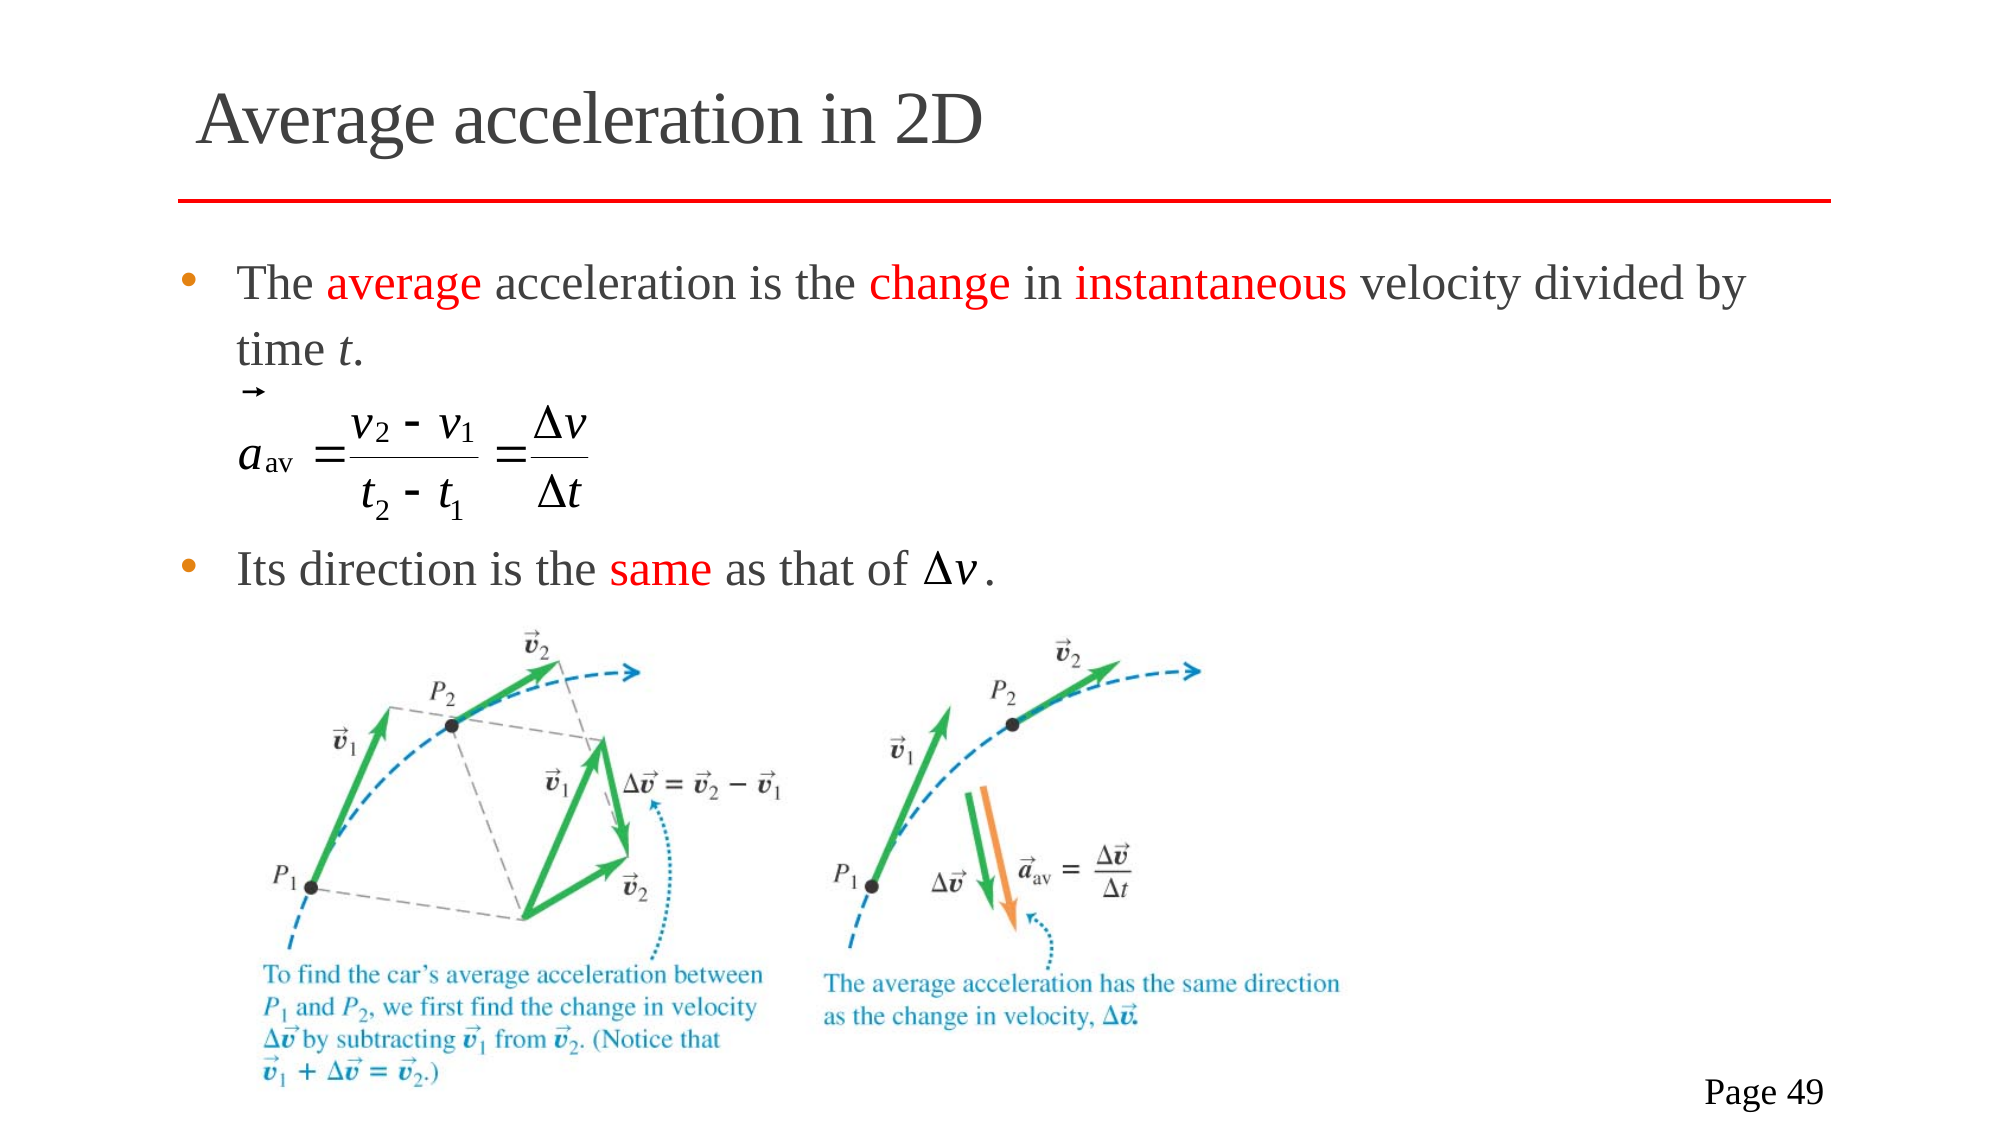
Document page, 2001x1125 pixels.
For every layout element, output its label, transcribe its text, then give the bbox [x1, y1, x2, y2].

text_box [234, 384, 594, 526]
title Average acceleration in 2D [180, 47, 1830, 195]
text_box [918, 529, 983, 591]
picture [255, 611, 1351, 1125]
slide_number Page 49 [1624, 1059, 1840, 1120]
list The average acceleration is the change in instantaneous velocity divided by time t. Its direction is the same as that of . [180, 236, 1834, 1004]
